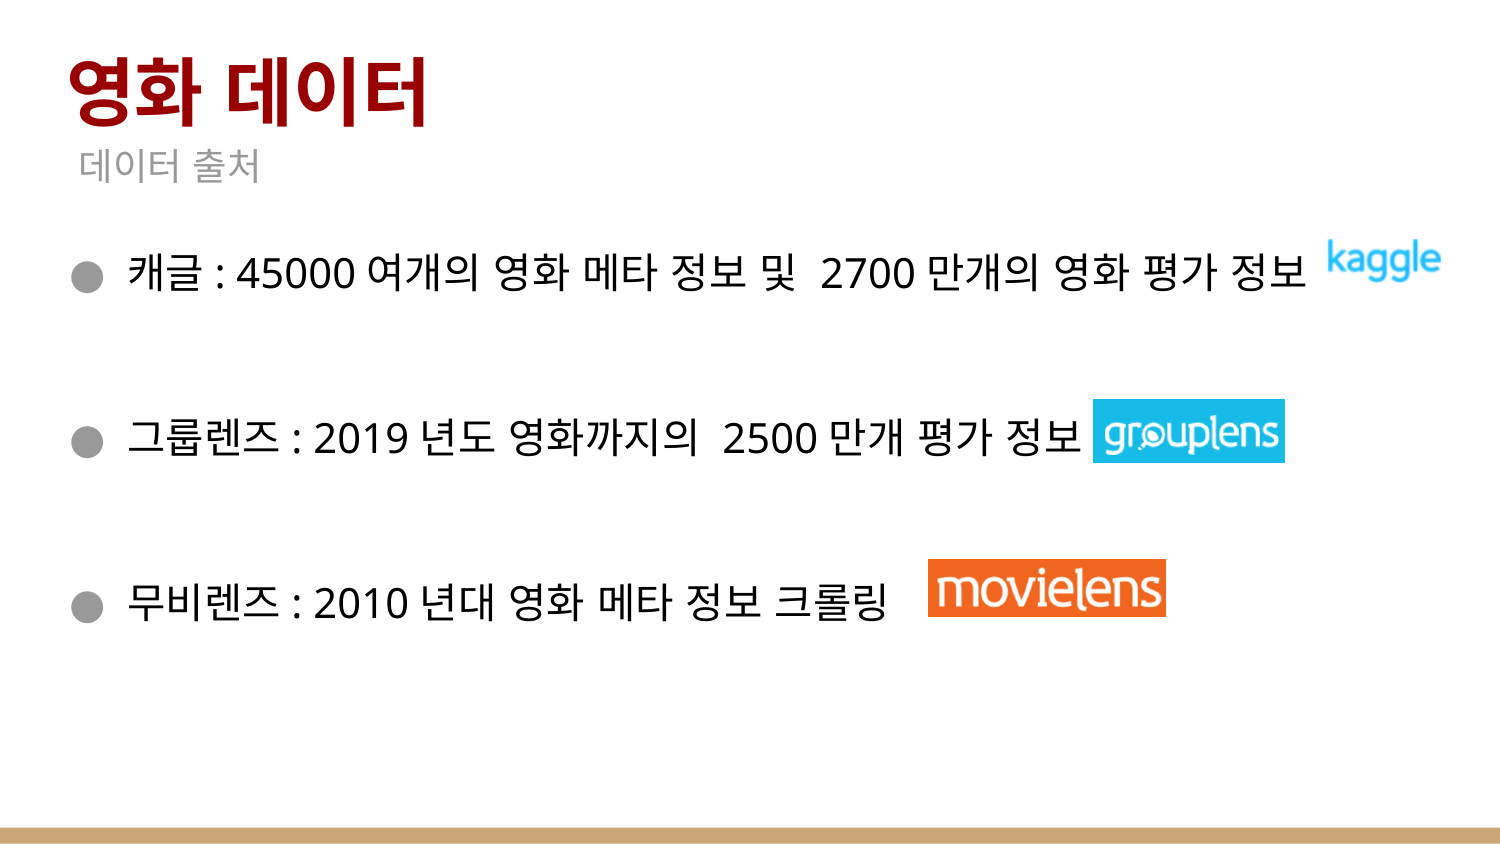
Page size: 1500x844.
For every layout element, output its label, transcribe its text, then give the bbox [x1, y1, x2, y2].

list 데이터 출처 [63, 121, 1462, 200]
picture [928, 559, 1166, 618]
title 영화 데이터 [51, 14, 1449, 151]
picture [1306, 213, 1462, 297]
picture [1092, 399, 1285, 463]
list 캐글: 45000여개의 영화 메타 정보 및 2700만개의 영화 평가 정보 그룹렌즈: 2019년도 영화까지의 2500만개 평가 정보 무비렌즈: 2010년대 영화 메타 정보 크롤링 [37, 224, 1436, 775]
